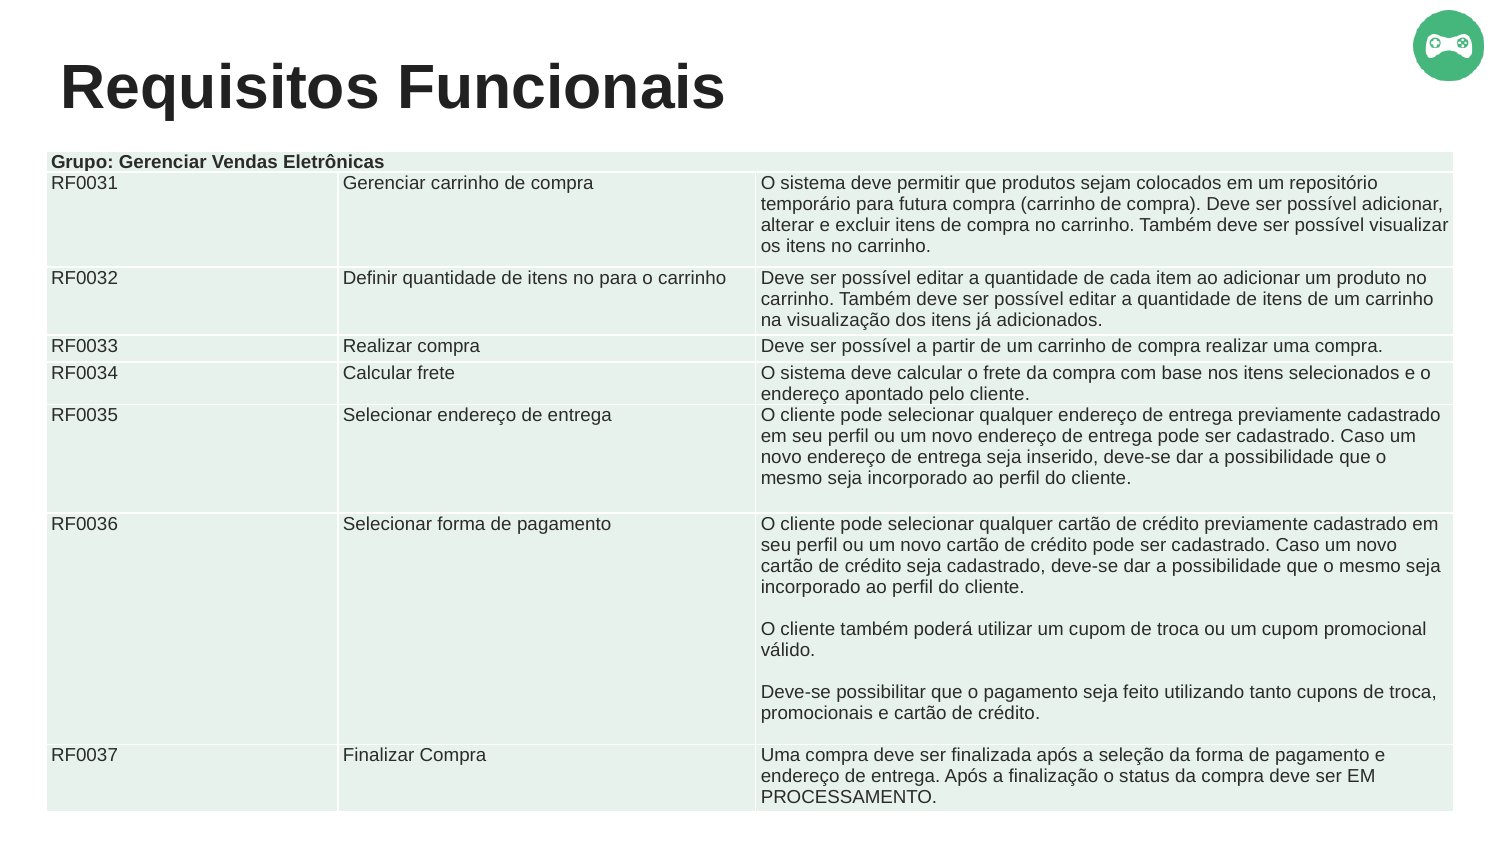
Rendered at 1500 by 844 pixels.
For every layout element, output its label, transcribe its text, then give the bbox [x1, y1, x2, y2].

table_cell Uma compra deve ser finalizada após a seleção da forma de pagamento e endereço de entrega. Após a finalização o status da compra deve ser EM PROCESSAMENTO. [756, 745, 1453, 811]
table_cell Deve ser possível a partir de um carrinho de compra realizar uma compra. [756, 336, 1453, 361]
table_cell RF0036 [47, 514, 337, 744]
table_cell Finalizar Compra [339, 745, 755, 811]
table_cell O sistema deve calcular o frete da compra com base nos itens selecionados e o endereço apontado pelo cliente. [756, 363, 1453, 404]
table_cell Calcular frete [339, 363, 755, 404]
title Requisitos Funcionais [45, 30, 1444, 131]
table_cell O cliente pode selecionar qualquer endereço de entrega previamente cadastrado em seu perfil ou um novo endereço de entrega pode ser cadastrado. Caso um novo endereço de entrega seja inserido, deve-se dar a possibilidade que o mesmo seja incorporado ao perfil do cliente. [756, 405, 1453, 512]
table_cell Gerenciar carrinho de compra [339, 173, 755, 266]
table_cell RF0035 [47, 405, 337, 512]
table_cell O sistema deve permitir que produtos sejam colocados em um repositório temporário para futura compra (carrinho de compra). Deve ser possível adicionar, alterar e excluir itens de compra no carrinho. Também deve ser possível visualizar os itens no carrinho. [756, 173, 1453, 266]
table_cell RF0031 [47, 173, 337, 266]
table_cell Selecionar forma de pagamento [339, 514, 755, 744]
table_cell Definir quantidade de itens no para o carrinho [339, 268, 755, 334]
table_cell Selecionar endereço de entrega [339, 405, 755, 512]
picture [1413, 10, 1485, 81]
table_cell Deve ser possível editar a quantidade de cada item ao adicionar um produto no carrinho. Também deve ser possível editar a quantidade de itens de um carrinho na visualização dos itens já adicionados. [756, 268, 1453, 334]
table_cell Realizar compra [339, 336, 755, 361]
table_cell RF0032 [47, 268, 337, 334]
table_header Grupo: Gerenciar Vendas Eletrônicas [47, 152, 1453, 171]
table_cell O cliente pode selecionar qualquer cartão de crédito previamente cadastrado em seu perfil ou um novo cartão de crédito pode ser cadastrado. Caso um novo cartão de crédito seja cadastrado, deve-se dar a possibilidade que o mesmo seja incorporado ao perfil do cliente. O cliente também poderá utilizar um cupom de troca ou um cupom promocional válido. Deve-se possibilitar que o pagamento seja feito utilizando tanto cupons de troca, promocionais e cartão de crédito. [756, 514, 1453, 744]
table_cell RF0033 [47, 336, 337, 361]
table_cell RF0034 [47, 363, 337, 404]
table_cell RF0037 [47, 745, 337, 811]
